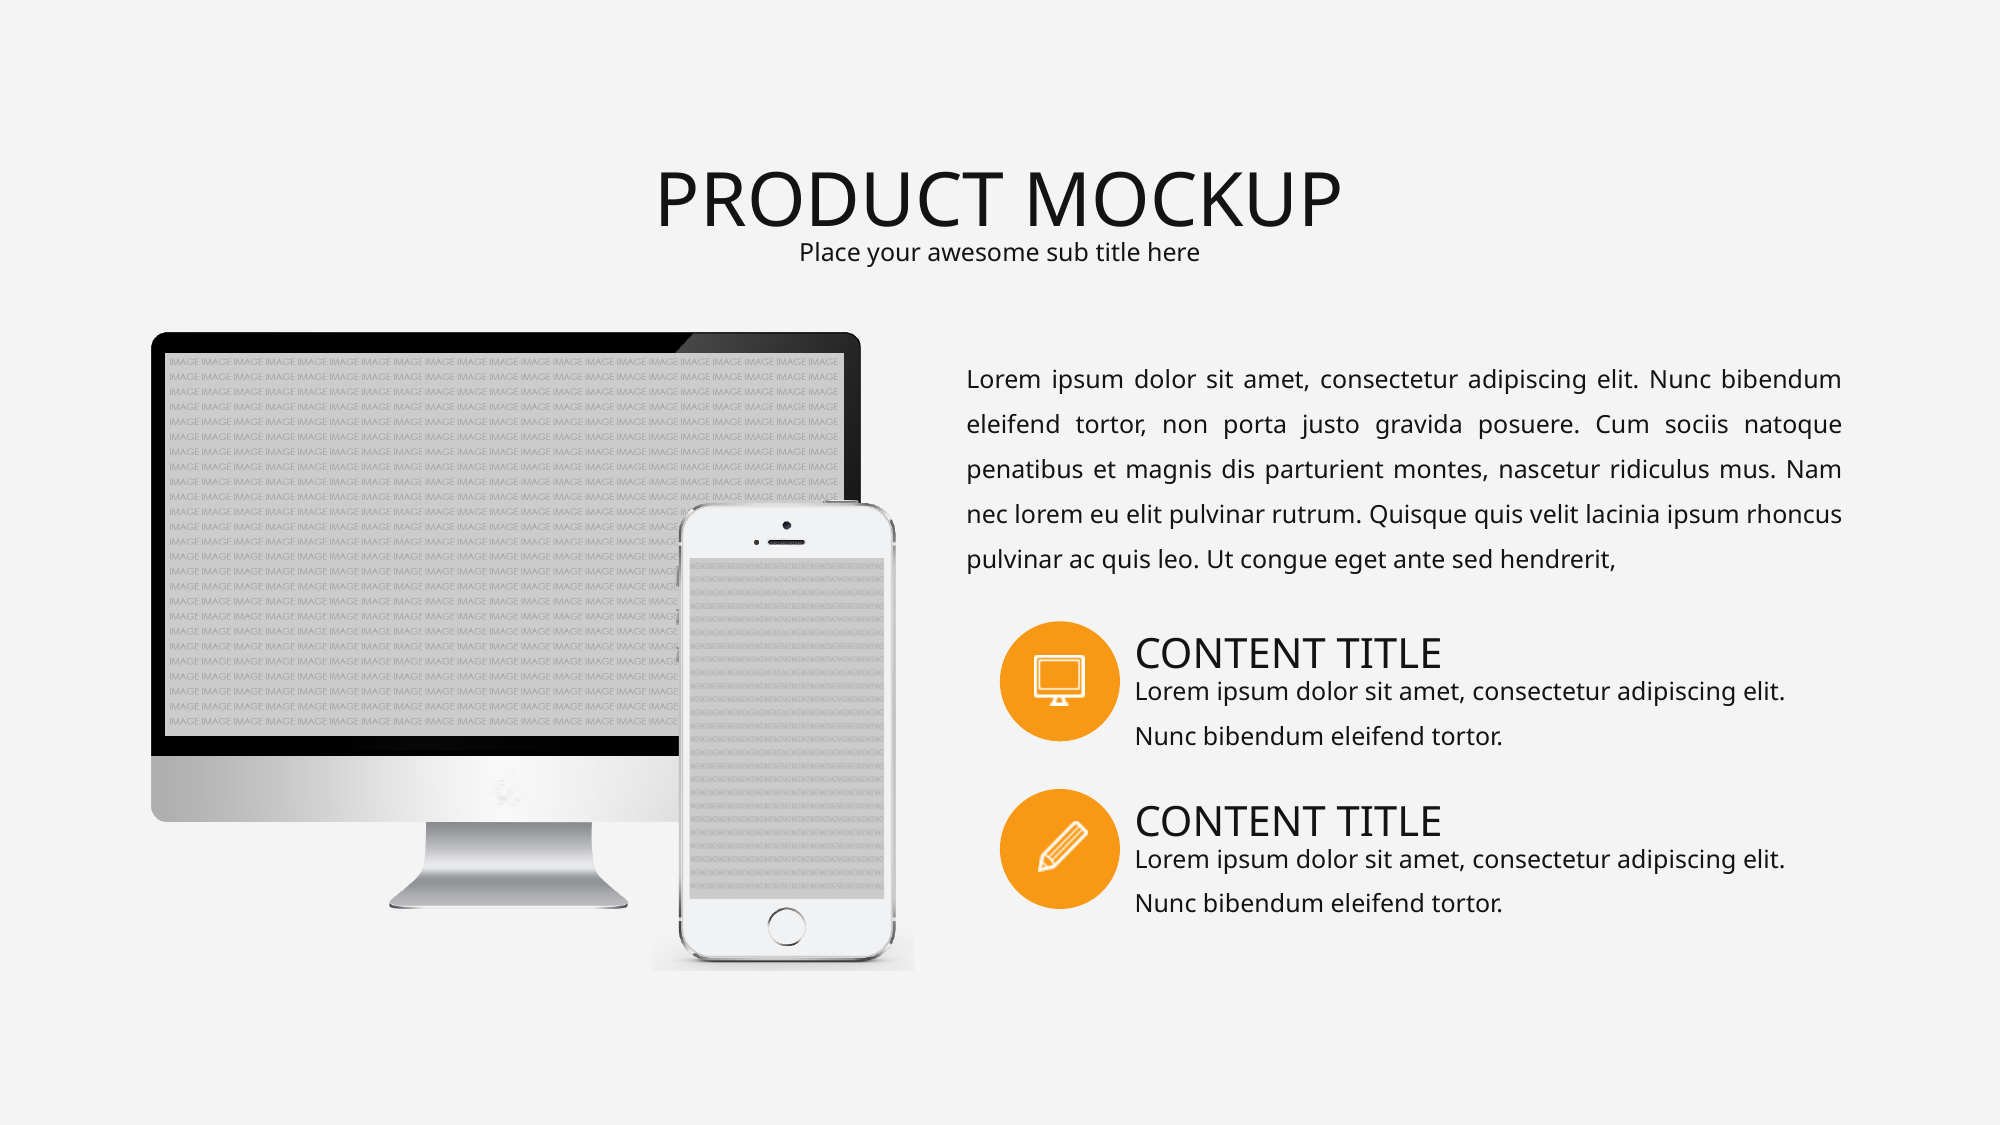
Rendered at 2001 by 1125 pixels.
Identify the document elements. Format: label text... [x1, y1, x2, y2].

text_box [651, 500, 914, 972]
text_box [998, 620, 1119, 743]
picture [1034, 655, 1085, 706]
text_box Lorem ipsum dolor sit amet, consectetur adipiscing elit. Nunc bibendum eleifend tortor. [1119, 852, 1826, 926]
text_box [150, 332, 861, 909]
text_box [92, 98, 1907, 262]
text_box Lorem ipsum dolor sit amet, consectetur adipiscing elit. Nunc bibendum eleifend tortor. [1119, 685, 1826, 758]
text_box CONTENT TITLE [1119, 762, 1826, 852]
text_box CONTENT TITLE [1119, 594, 1826, 685]
picture [1037, 821, 1089, 872]
text_box [998, 787, 1119, 911]
text_box Lorem ipsum dolor sit amet, consectetur adipiscing elit. Nunc bibendum eleifend tortor, non porta justo gravida posuere. Cum sociis natoque penatibus et magnis dis parturient montes, nascetur ridiculus mus. Nam nec lorem eu elit pulvinar rutrum. Quisque quis velit lacinia ipsum rhoncus pulvinar ac quis leo. Ut congue eget ante sed hendrerit, [951, 341, 1859, 581]
